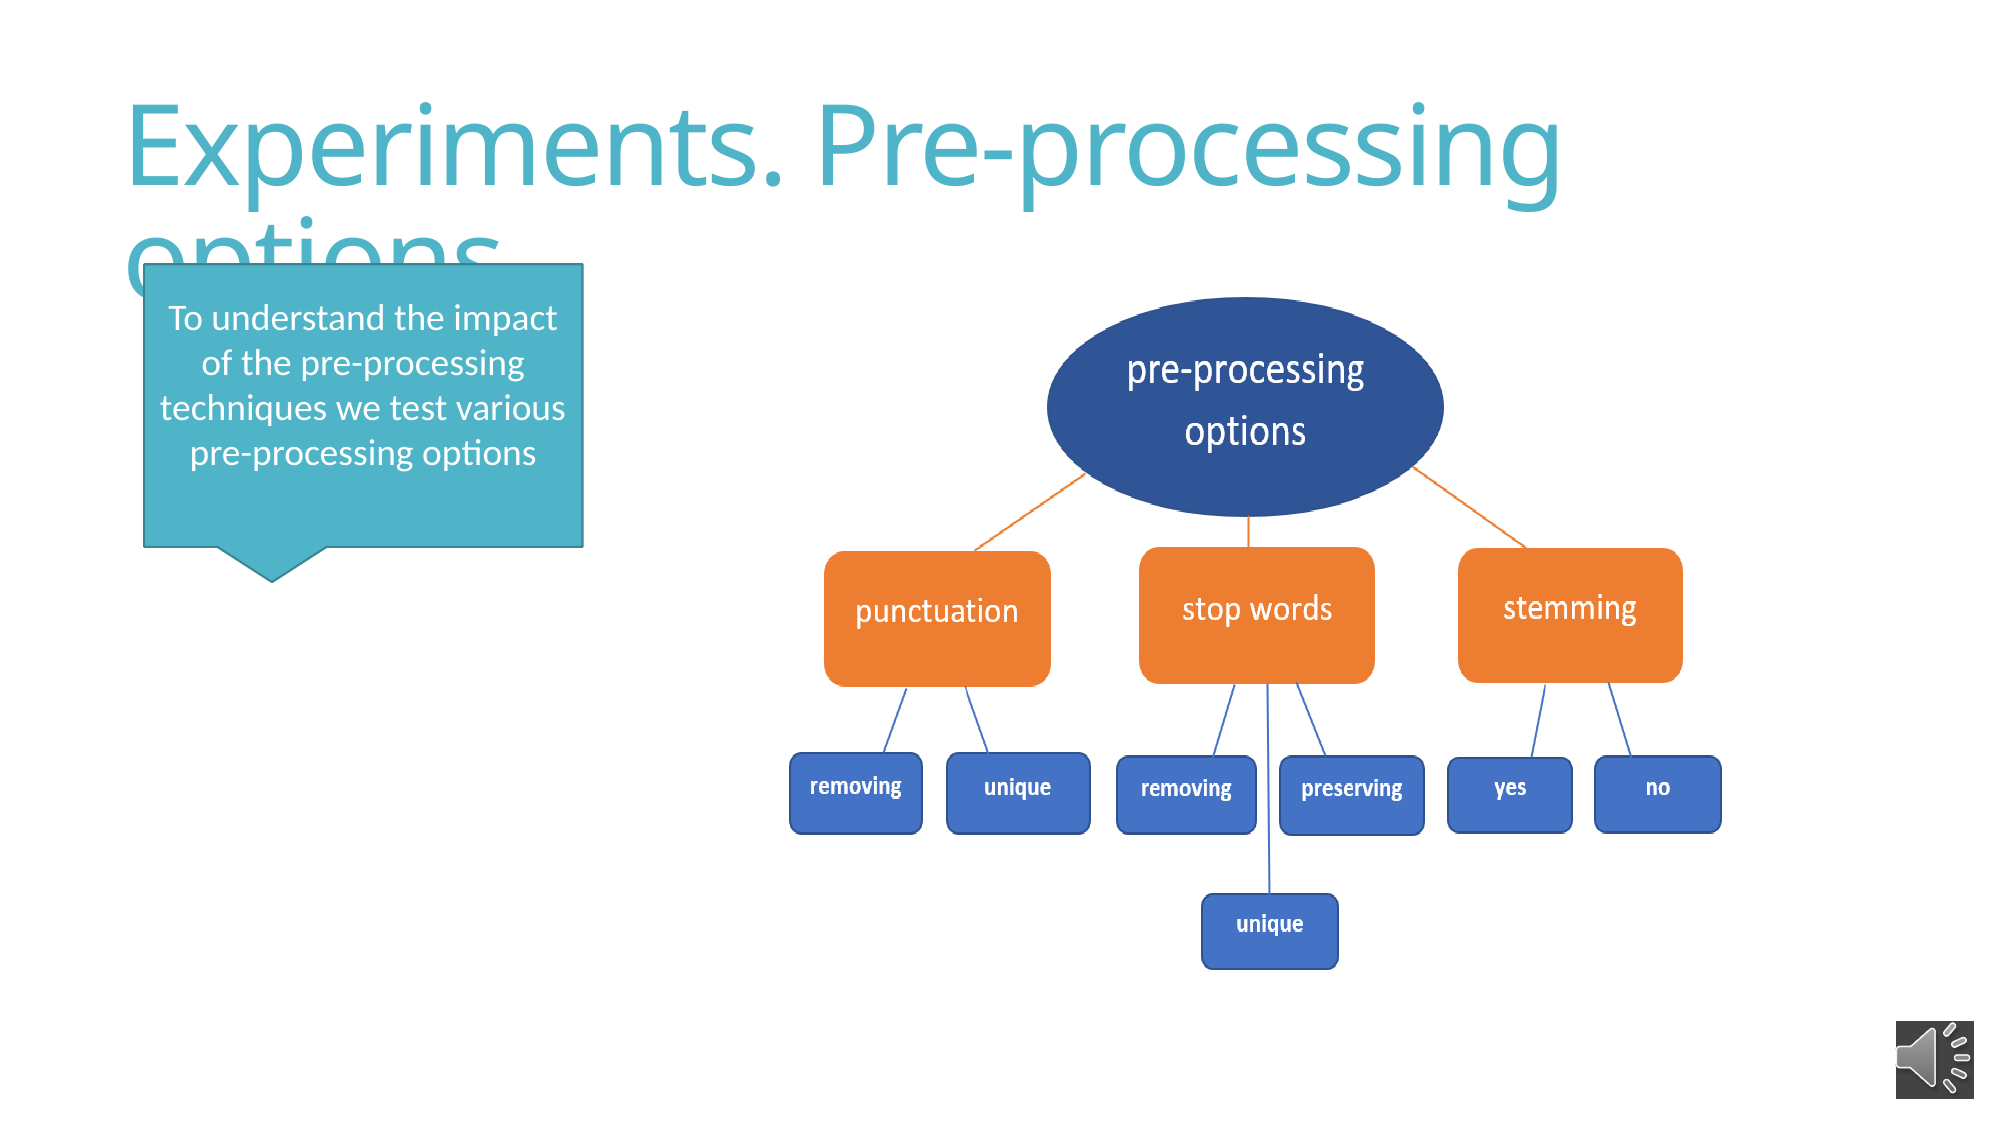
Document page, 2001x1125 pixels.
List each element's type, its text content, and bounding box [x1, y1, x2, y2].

picture [1894, 1019, 1976, 1101]
picture [773, 253, 1740, 1022]
text_box Experiments. Pre-processing options [107, 85, 1930, 443]
text_box To understand the impact of the pre-processing techniques we test various pre-processing options [143, 263, 584, 583]
